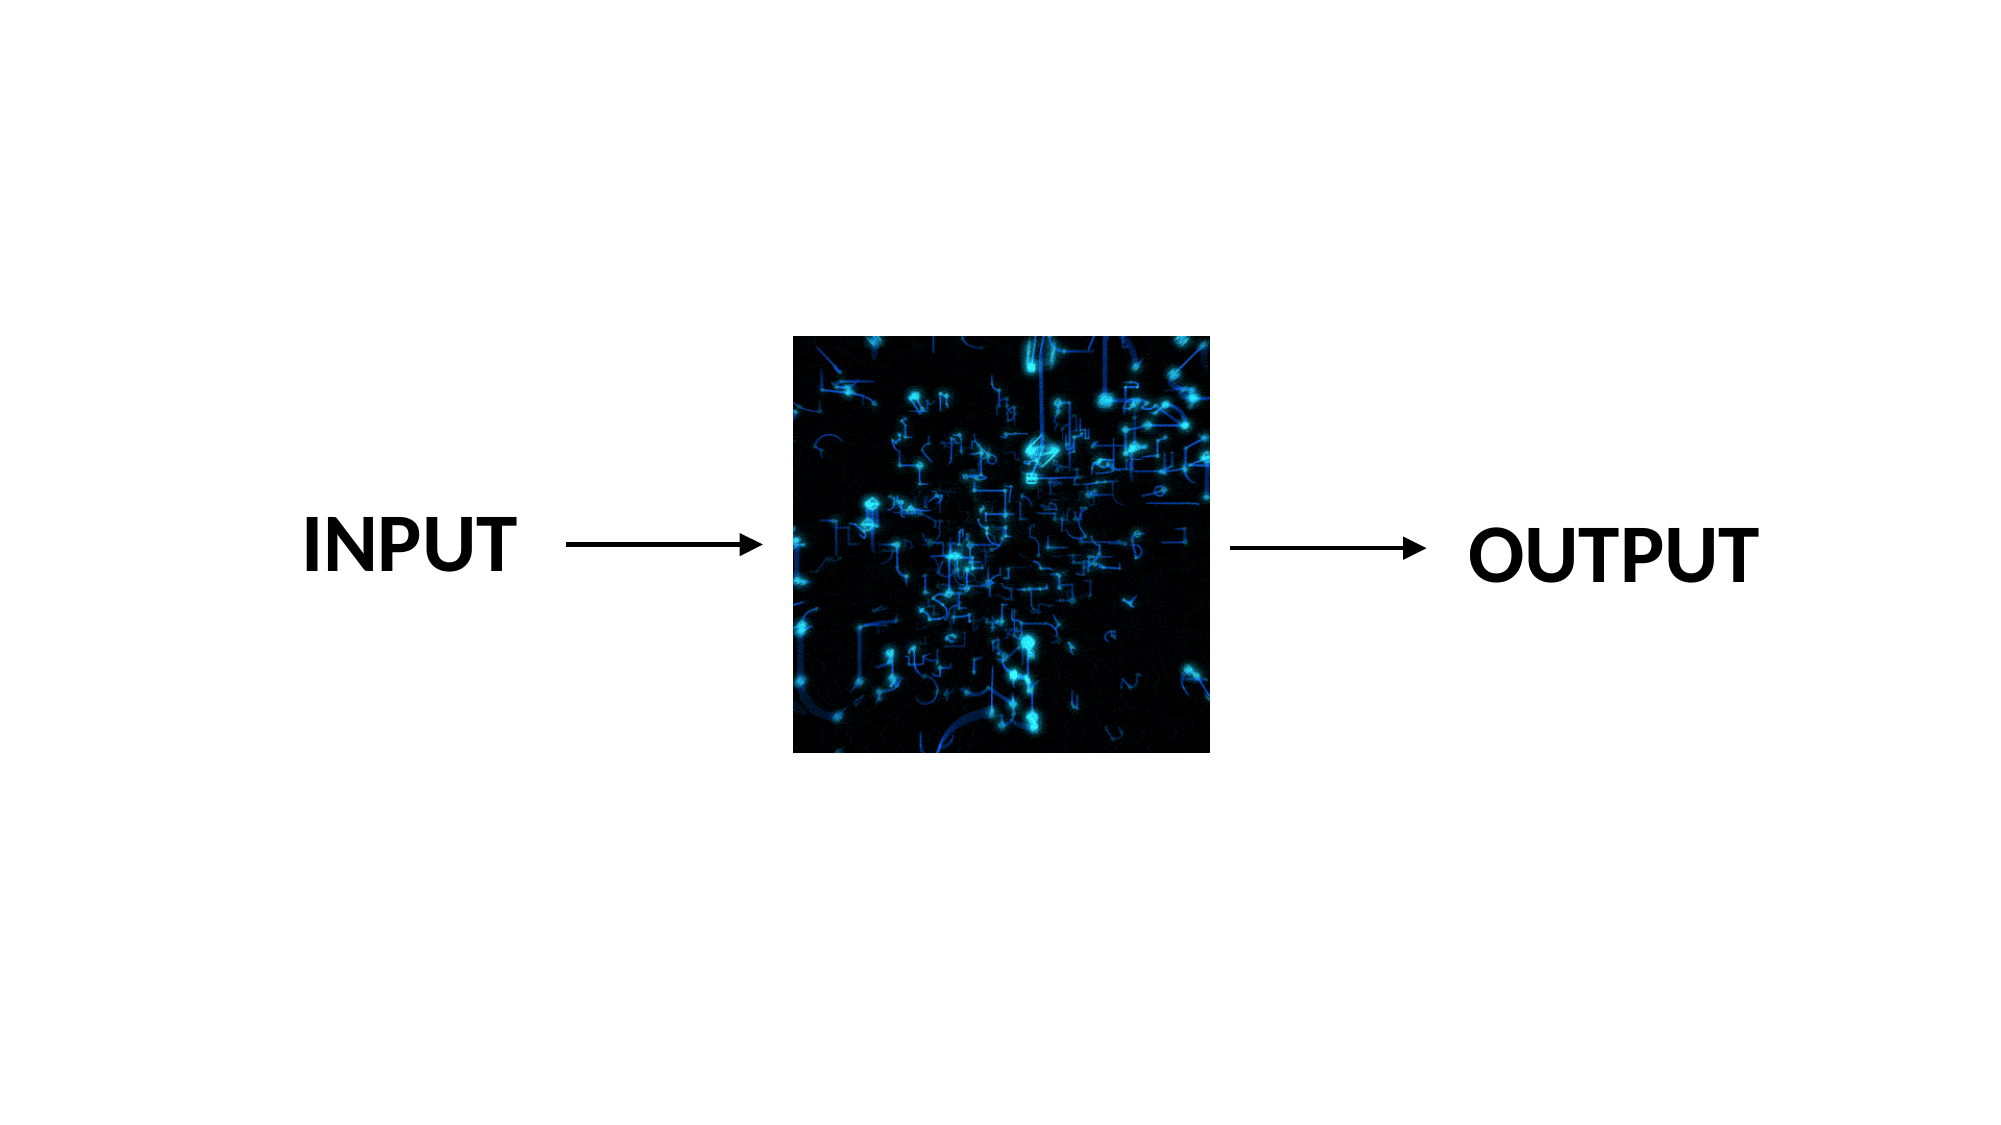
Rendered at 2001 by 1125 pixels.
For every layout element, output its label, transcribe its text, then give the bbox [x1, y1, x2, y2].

text_box OUTPUT [1209, 503, 2000, 811]
picture [793, 336, 1210, 753]
text_box INPUT [4, 492, 815, 800]
